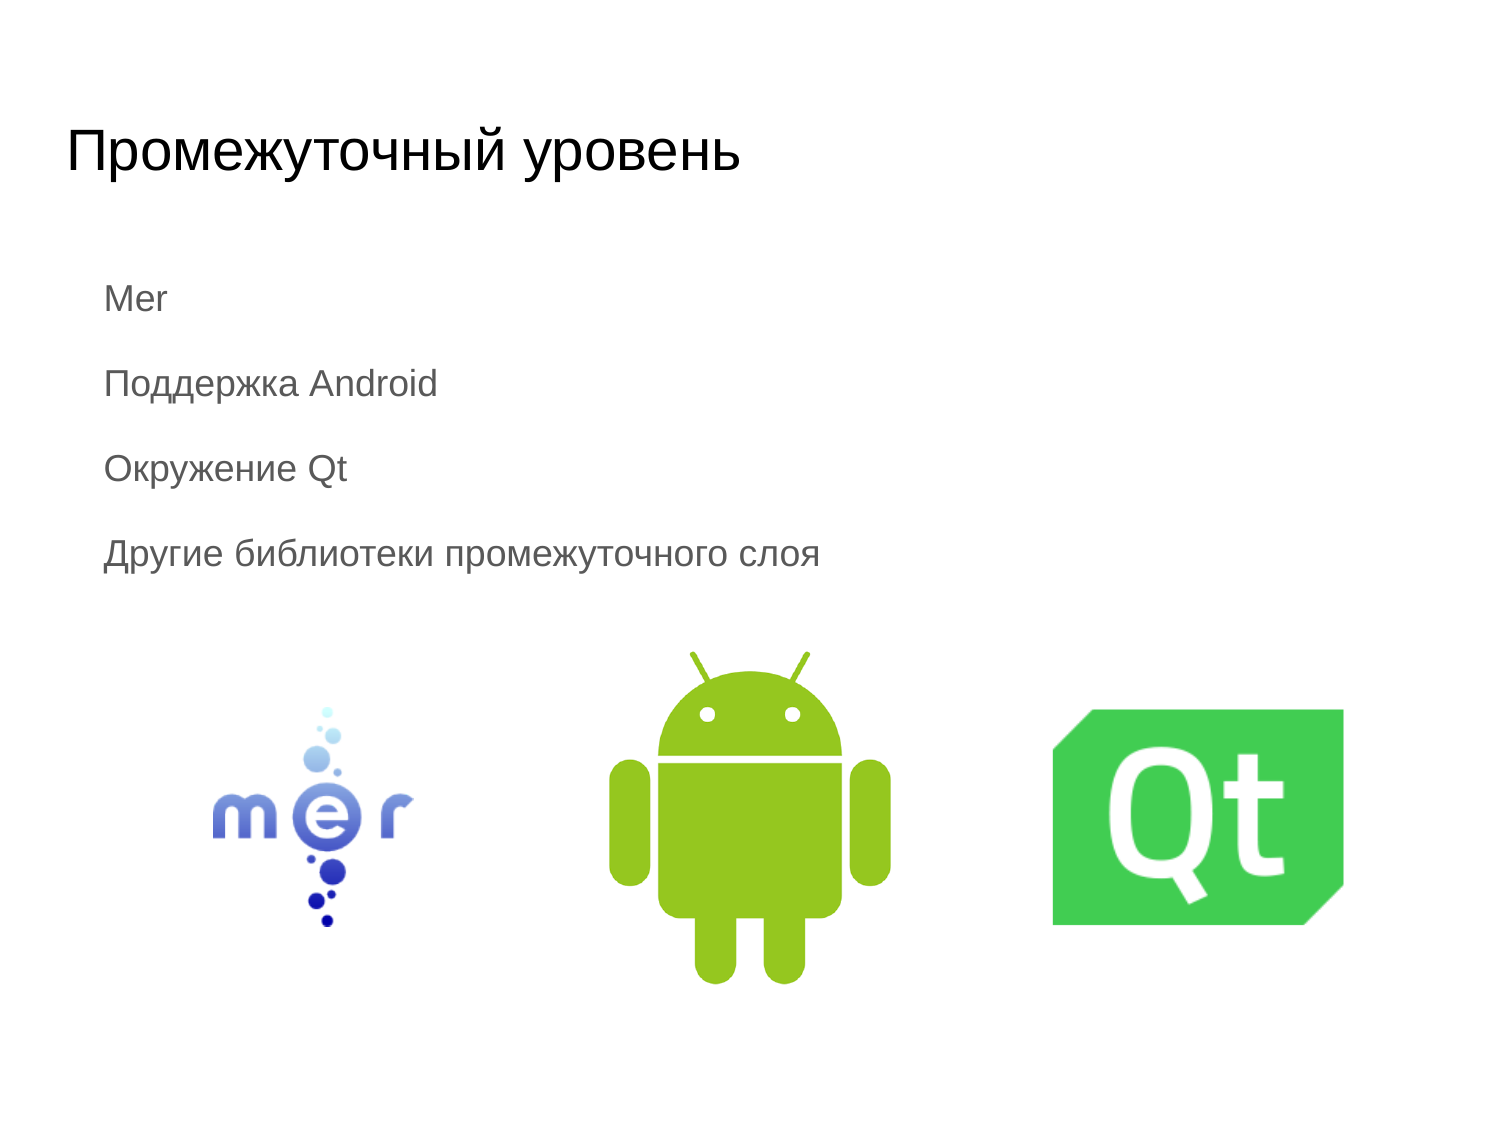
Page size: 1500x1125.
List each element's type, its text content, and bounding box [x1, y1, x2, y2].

picture [567, 634, 933, 1000]
picture [948, 566, 1450, 1068]
title Промежуточный уровень [51, 97, 1449, 223]
picture [213, 707, 414, 927]
list Mer Поддержка Android Окружение Qt Другие библиотеки промежуточного слоя [51, 252, 1449, 1000]
